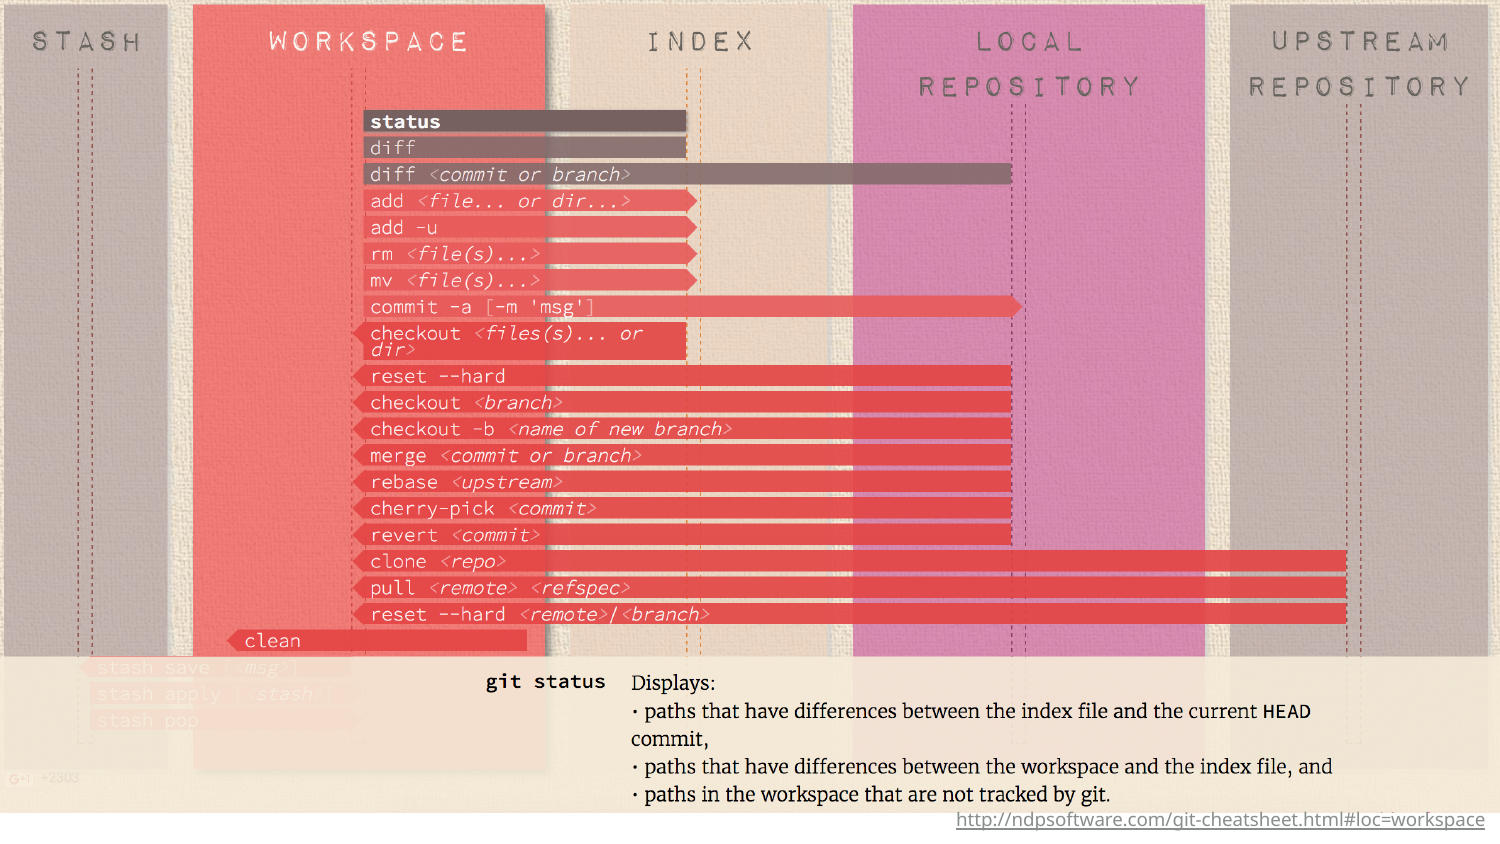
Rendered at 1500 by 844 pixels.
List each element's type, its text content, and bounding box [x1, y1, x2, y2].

text_box http://ndpsoftware.com/git-cheatsheet.html#loc=workspace [705, 821, 1500, 842]
picture [0, 0, 1500, 813]
